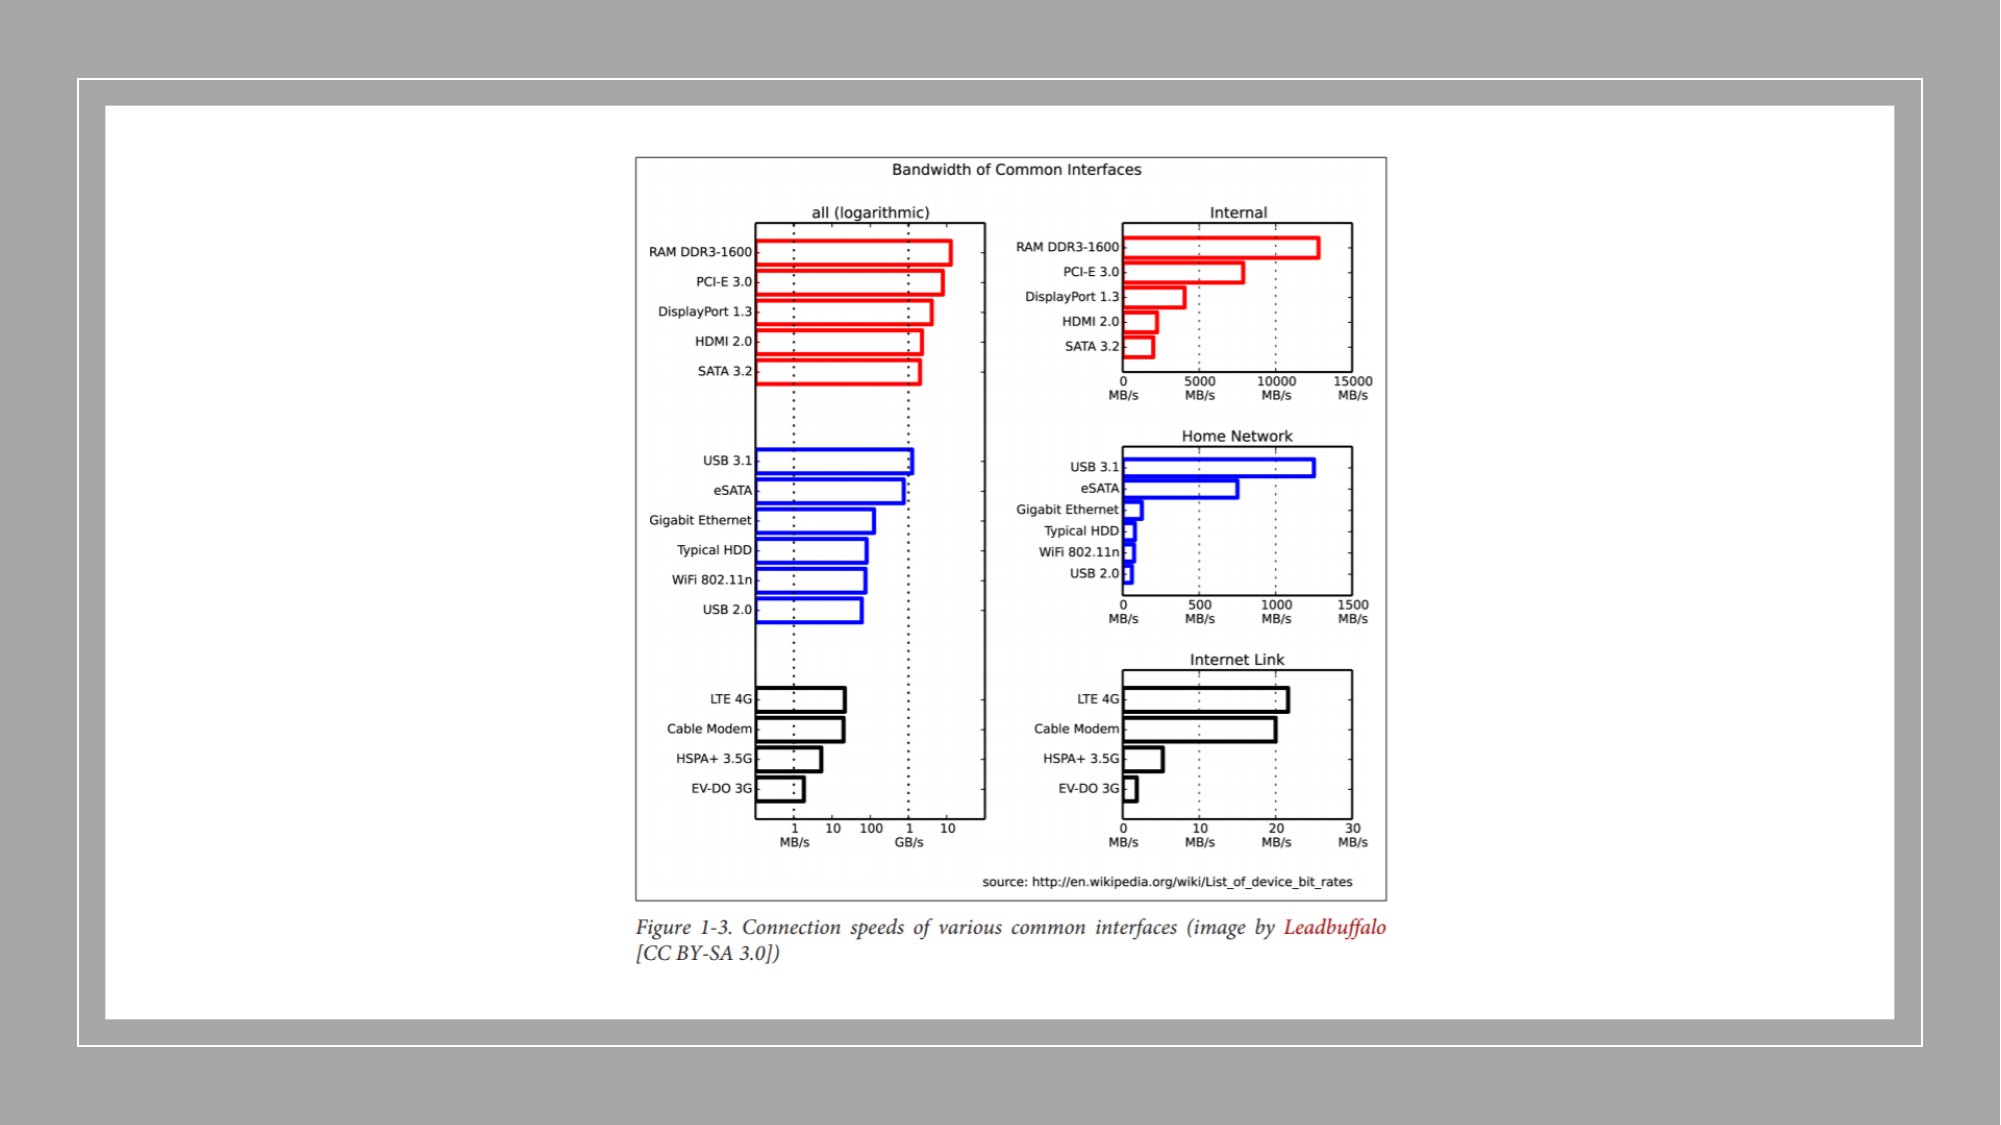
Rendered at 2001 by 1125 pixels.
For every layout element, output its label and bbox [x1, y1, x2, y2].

text_box [77, 78, 1923, 1047]
text_box [0, 0, 2000, 1125]
text_box [104, 104, 1895, 1020]
picture [628, 143, 1429, 981]
